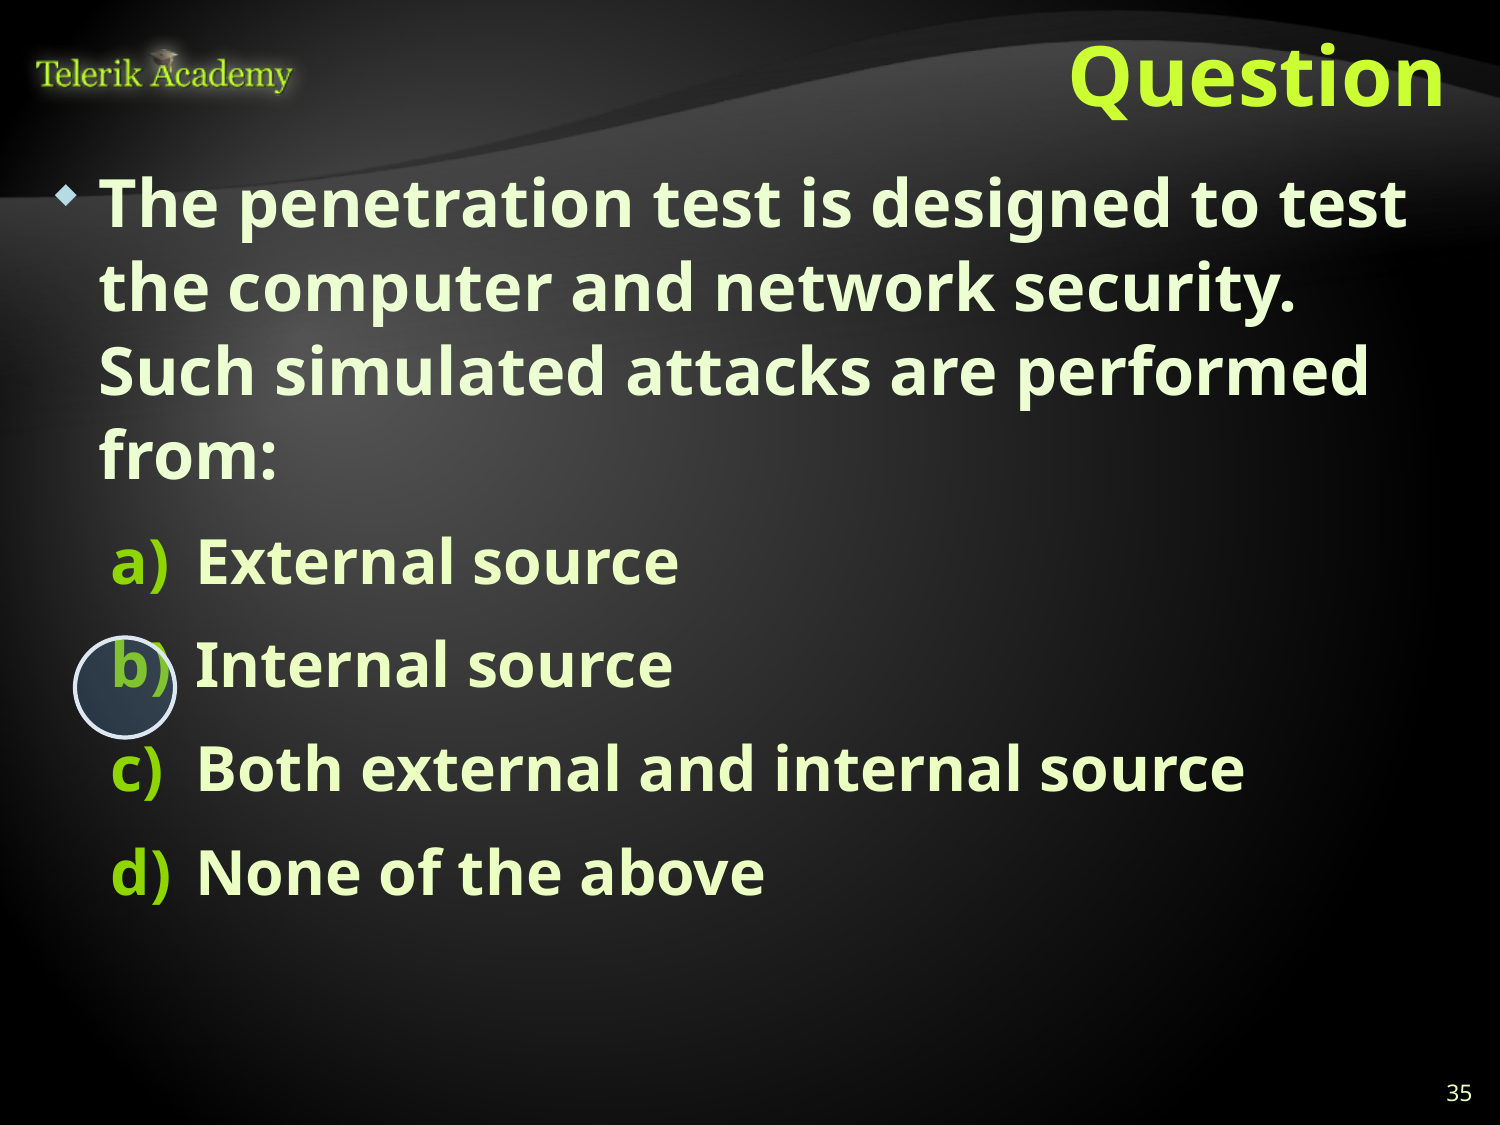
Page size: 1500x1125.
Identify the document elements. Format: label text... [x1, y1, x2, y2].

slide_number 35 [1412, 1074, 1488, 1113]
text_box [72, 635, 178, 740]
picture [0, 0, 1500, 1125]
list The penetration test is designed to test the computer and network security. Such simulated attacks are performed from: External source Internal source Both external and internal source None of the above [37, 149, 1463, 1075]
title Question [300, 12, 1463, 149]
